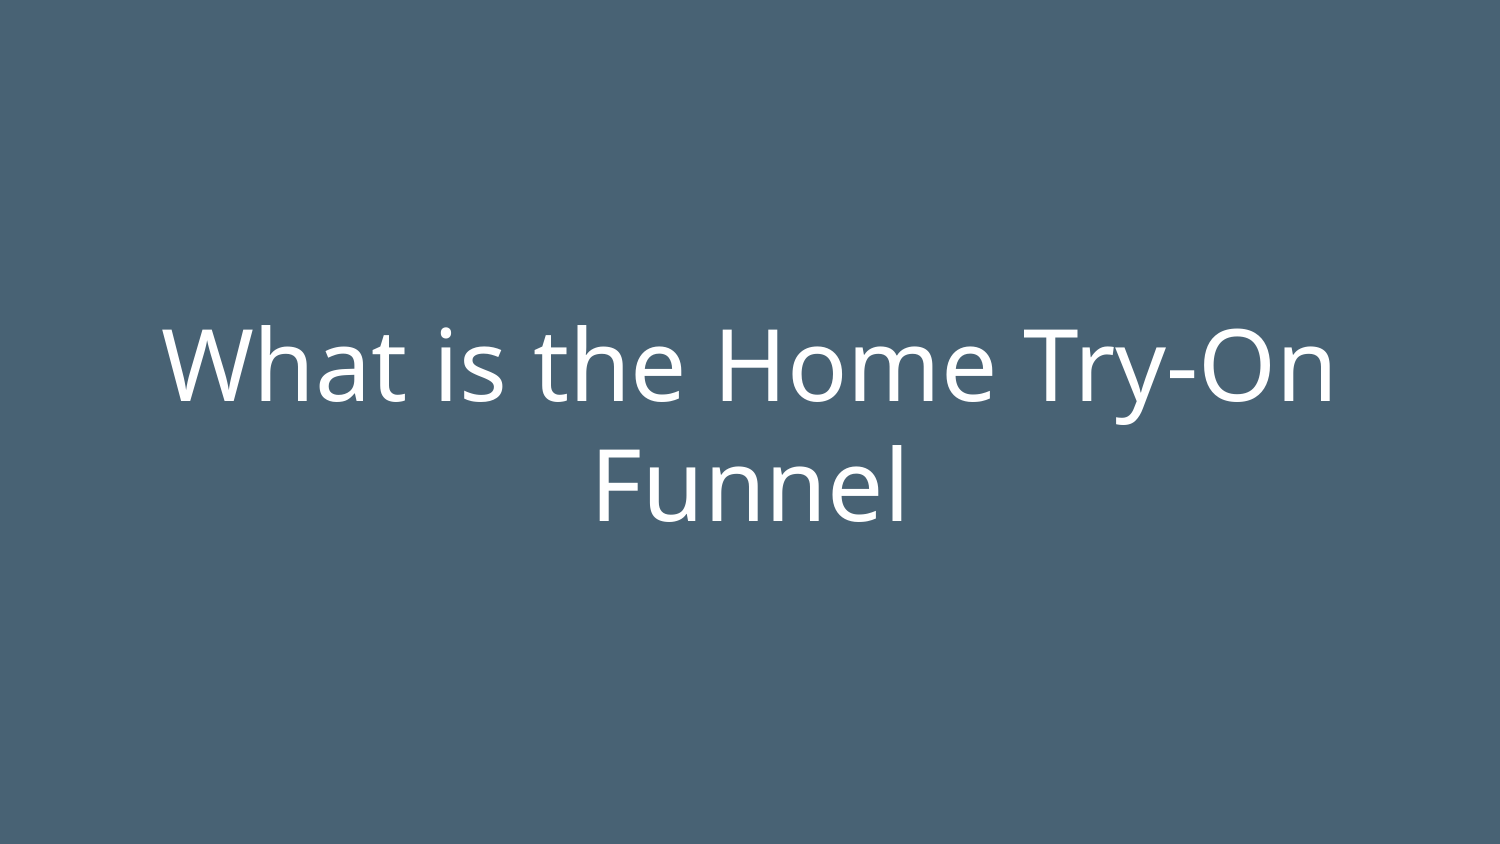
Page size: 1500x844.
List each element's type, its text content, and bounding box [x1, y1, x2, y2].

text_box What is the Home Try-On Funnel [123, 253, 1377, 591]
